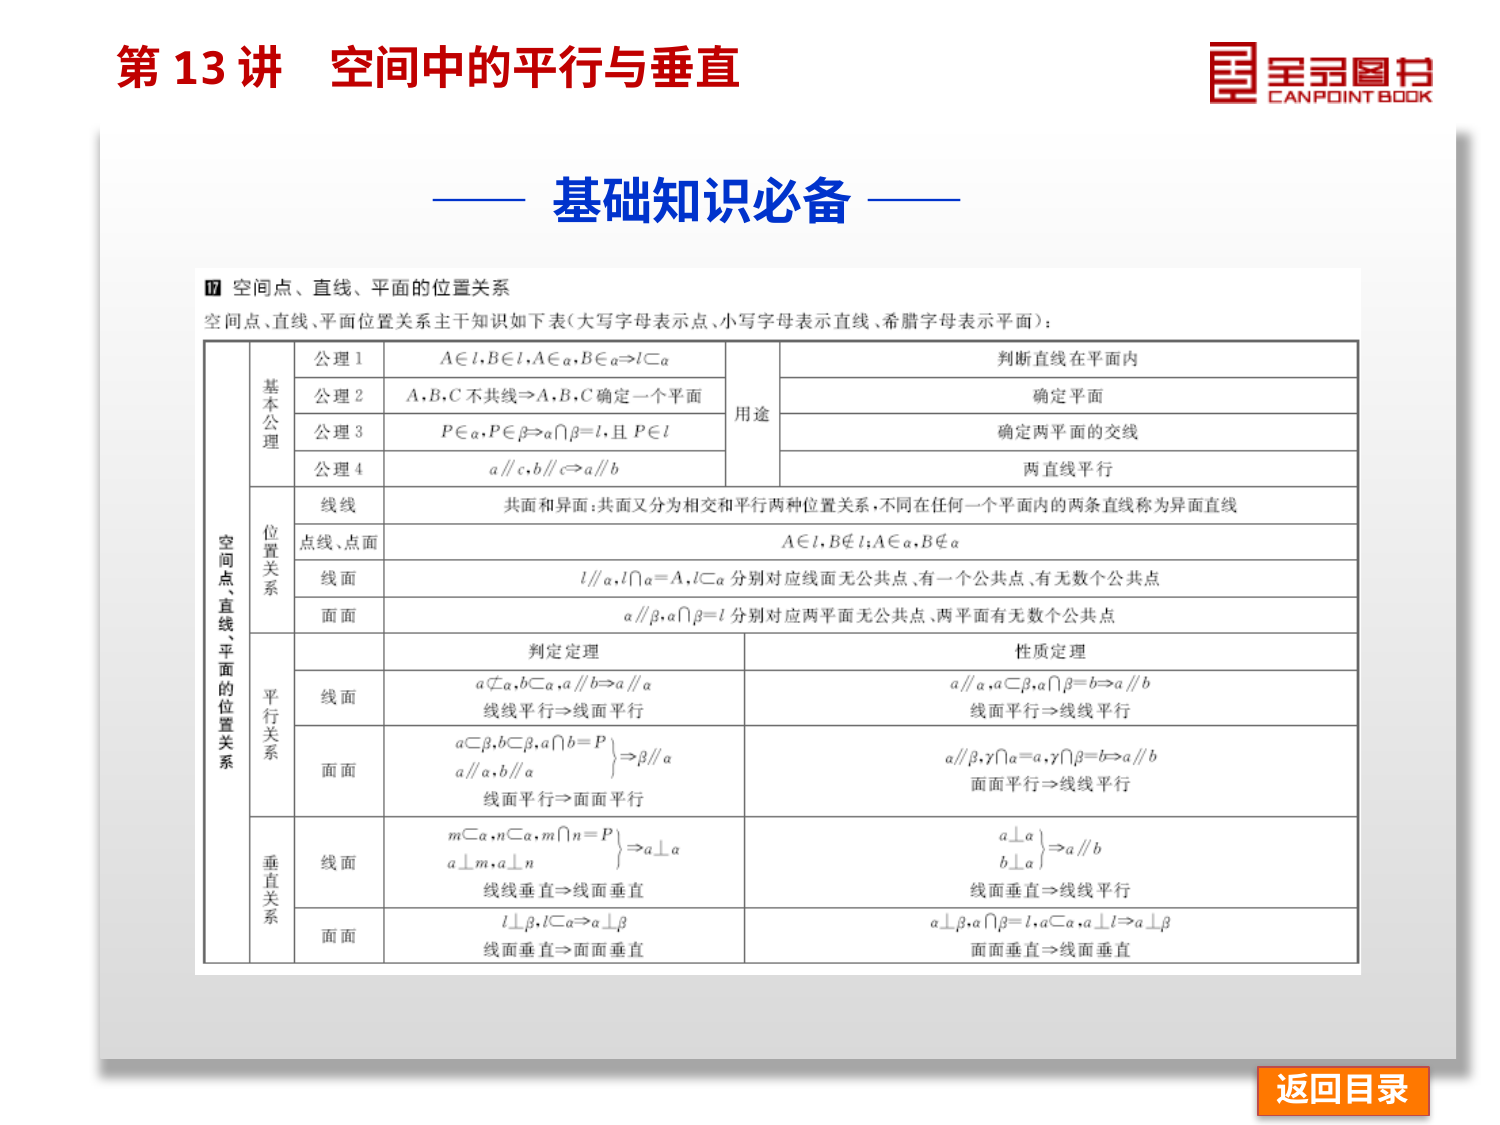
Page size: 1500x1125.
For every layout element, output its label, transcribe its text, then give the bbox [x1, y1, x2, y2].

text_box 返回目录 [1257, 1066, 1430, 1116]
list —— 基础知识必备 —— [112, 148, 1282, 338]
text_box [194, 267, 1362, 976]
picture [1210, 42, 1433, 104]
title 第13讲 空间中的平行与垂直 [100, 27, 1199, 106]
